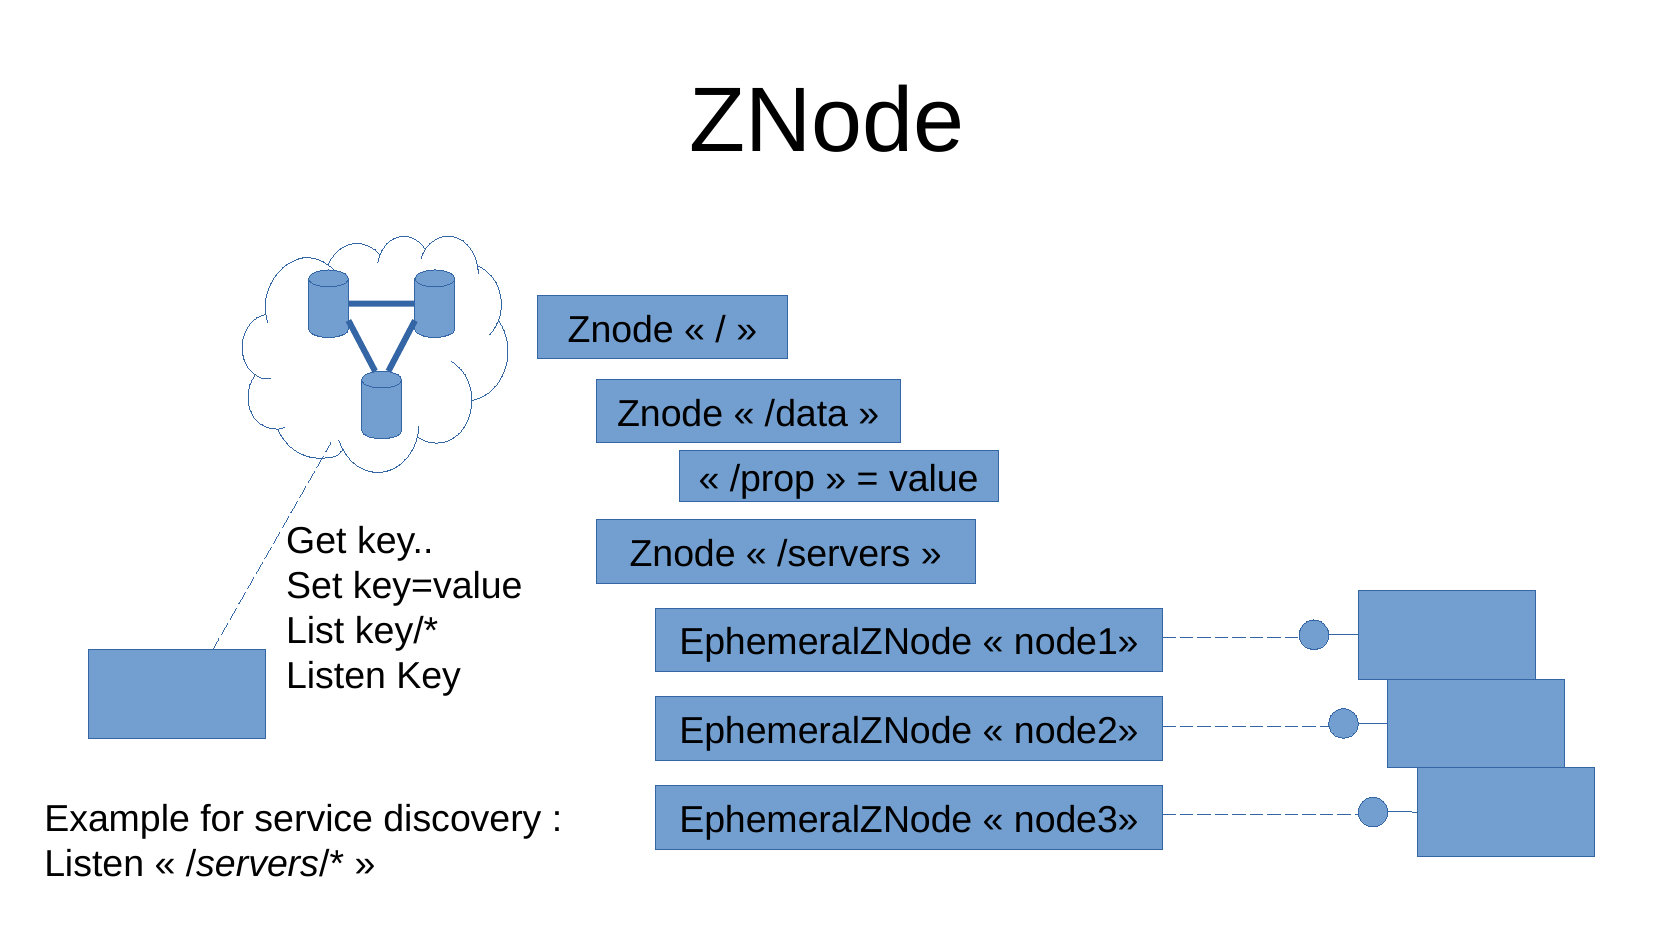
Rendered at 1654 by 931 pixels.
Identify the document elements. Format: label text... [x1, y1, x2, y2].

text_box [88, 649, 266, 739]
text_box Znode « / » [537, 295, 788, 359]
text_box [242, 236, 508, 473]
text_box [1328, 708, 1359, 739]
text_box Example for service discovery : Listen « /servers/* » [29, 786, 578, 892]
text_box [1417, 767, 1595, 857]
title ZNode [82, 37, 1571, 193]
text_box EphemeralZNode « node2» [655, 696, 1163, 761]
text_box EphemeralZNode « node1» [655, 608, 1163, 672]
text_box [1387, 679, 1565, 768]
text_box Znode « /servers » [596, 519, 976, 584]
text_box [1358, 797, 1388, 827]
text_box [1299, 619, 1329, 650]
text_box Znode « /data » [596, 379, 901, 443]
text_box Get key.. Set key=value List key/* Listen Key [271, 508, 538, 704]
text_box « /prop » = value [679, 450, 999, 502]
text_box EphemeralZNode « node3» [655, 785, 1163, 850]
text_box [1358, 590, 1536, 680]
